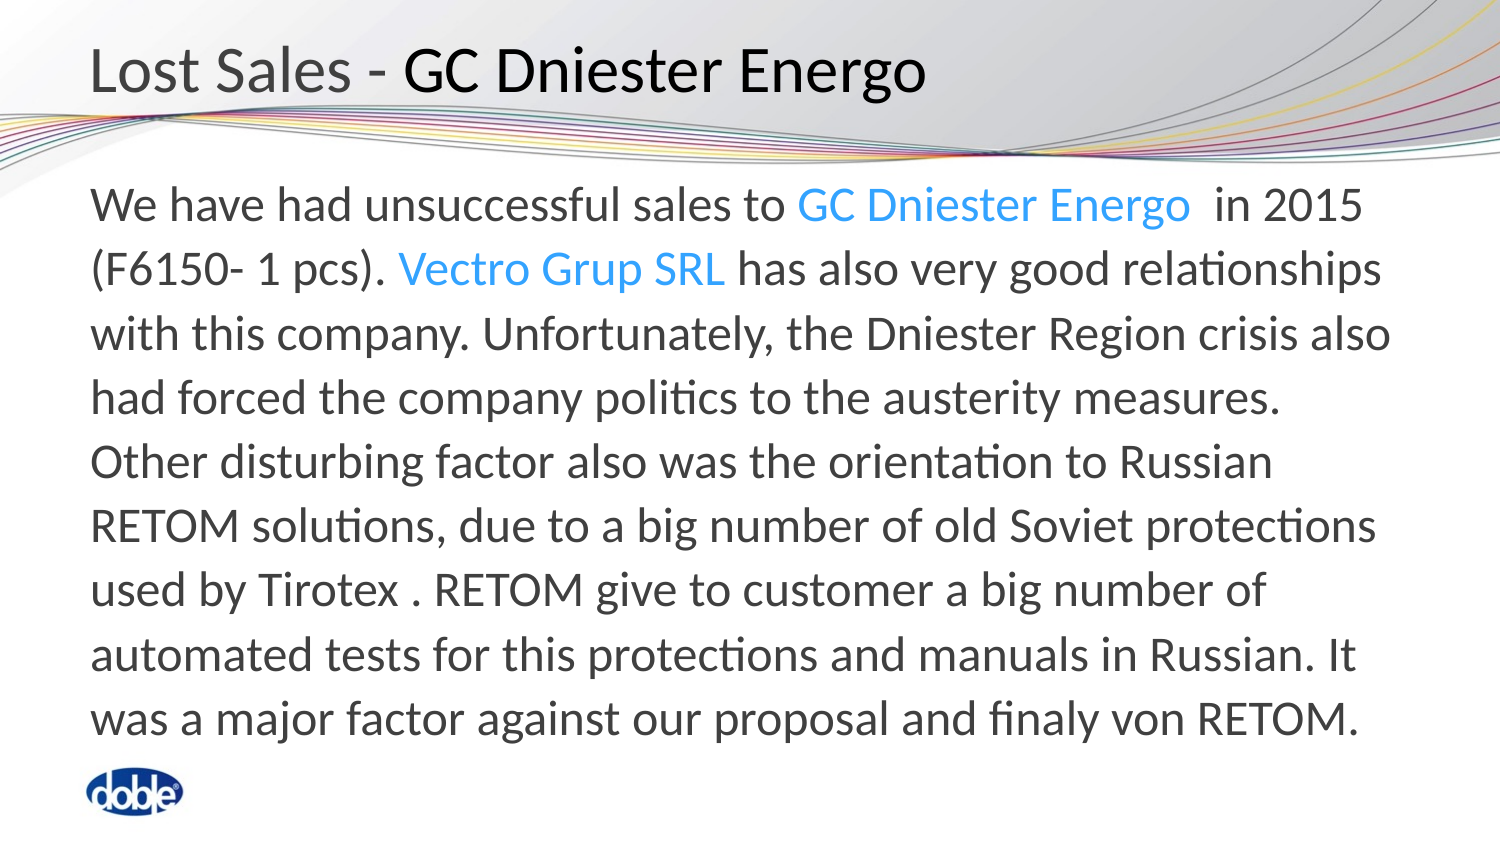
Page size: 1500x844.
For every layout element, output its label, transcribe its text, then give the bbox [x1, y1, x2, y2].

list We have had unsuccessful sales to GC Dniester Energo in 2015 (F6150- 1 pcs). Vectro Grup SRL has also very good relationships with this company. Unfortunately, the Dniester Region crisis also had forced the company politics to the austerity measures. Other disturbing factor also was the orientation to Russian RETOM solutions, due to a big number of old Soviet protections used by Tirotex . RETOM give to customer a big number of automated tests for this protections and manuals in Russian. It was a major factor against our proposal and finaly von RETOM. [75, 159, 1425, 810]
picture [0, 0, 1500, 844]
text_box Lost Sales - GC Dniester Energo [74, 9, 1425, 123]
